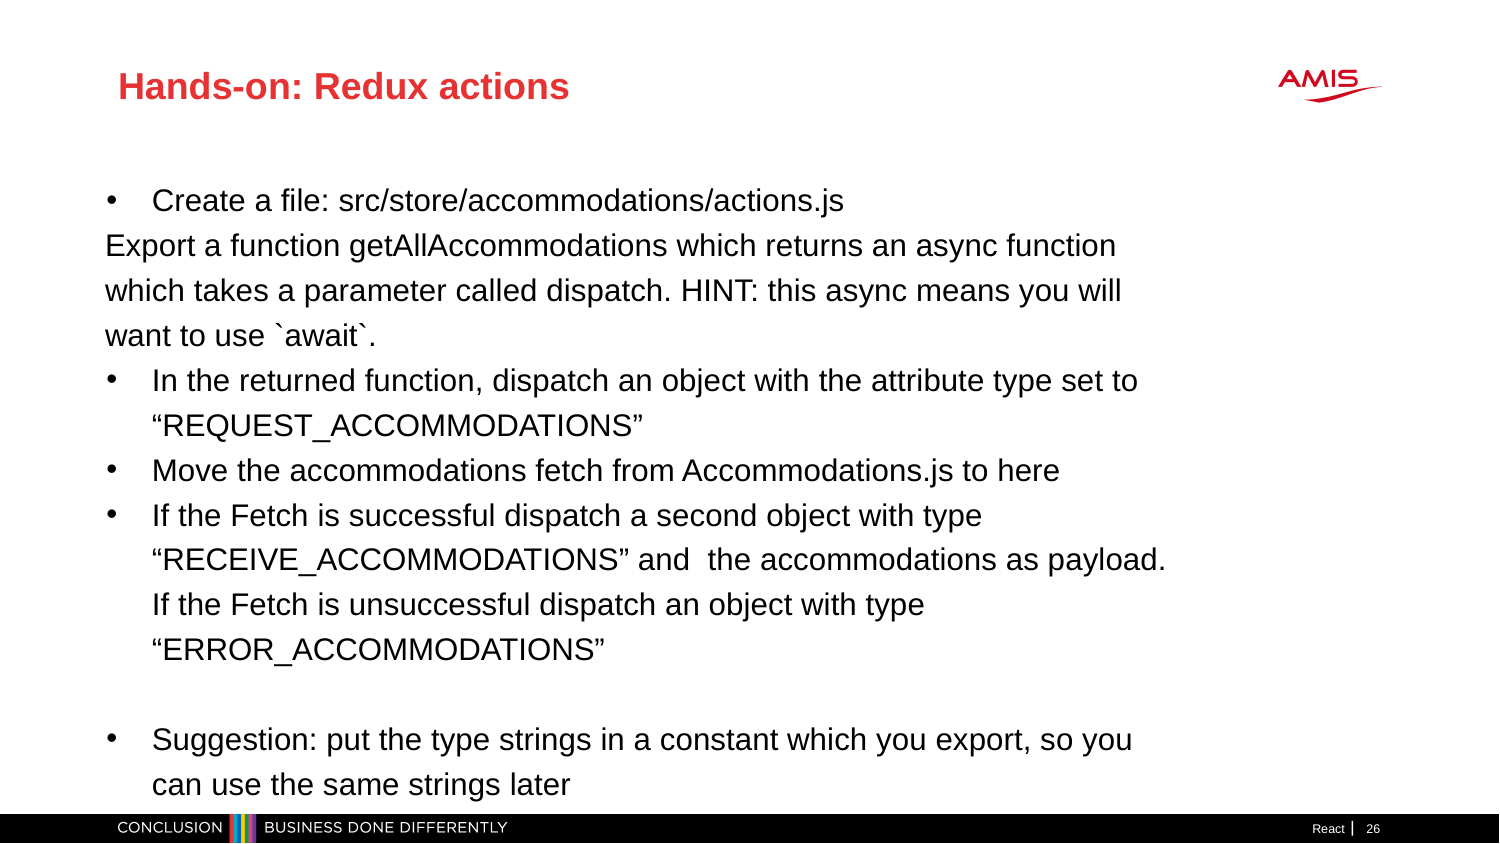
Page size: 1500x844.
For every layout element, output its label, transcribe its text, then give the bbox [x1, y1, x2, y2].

picture [1204, 58, 1387, 105]
text_box Create a file: src/store/accommodations/actions.js Export a function getAllAccommodations which returns an async function which takes a parameter called dispatch. HINT: this async means you will want to use `await`. In the returned function, dispatch an object with the attribute type set to “REQUEST_ACCOMMODATIONS” Move the accommodations fetch from Accommodations.js to here If the Fetch is successful dispatch a second object with type “RECEIVE_ACCOMMODATIONS” and the accommodations as payload. If the Fetch is unsuccessful dispatch an object with type “ERROR_ACCOMMODATIONS” Suggestion: put the type strings in a constant which you export, so you can use the same strings later [105, 128, 1191, 765]
picture [0, 814, 236, 843]
text_box React [814, 820, 1345, 838]
text_box <number> [1358, 820, 1381, 838]
picture [239, 814, 1499, 843]
text_box Hands-on: Redux actions [118, 47, 1204, 129]
